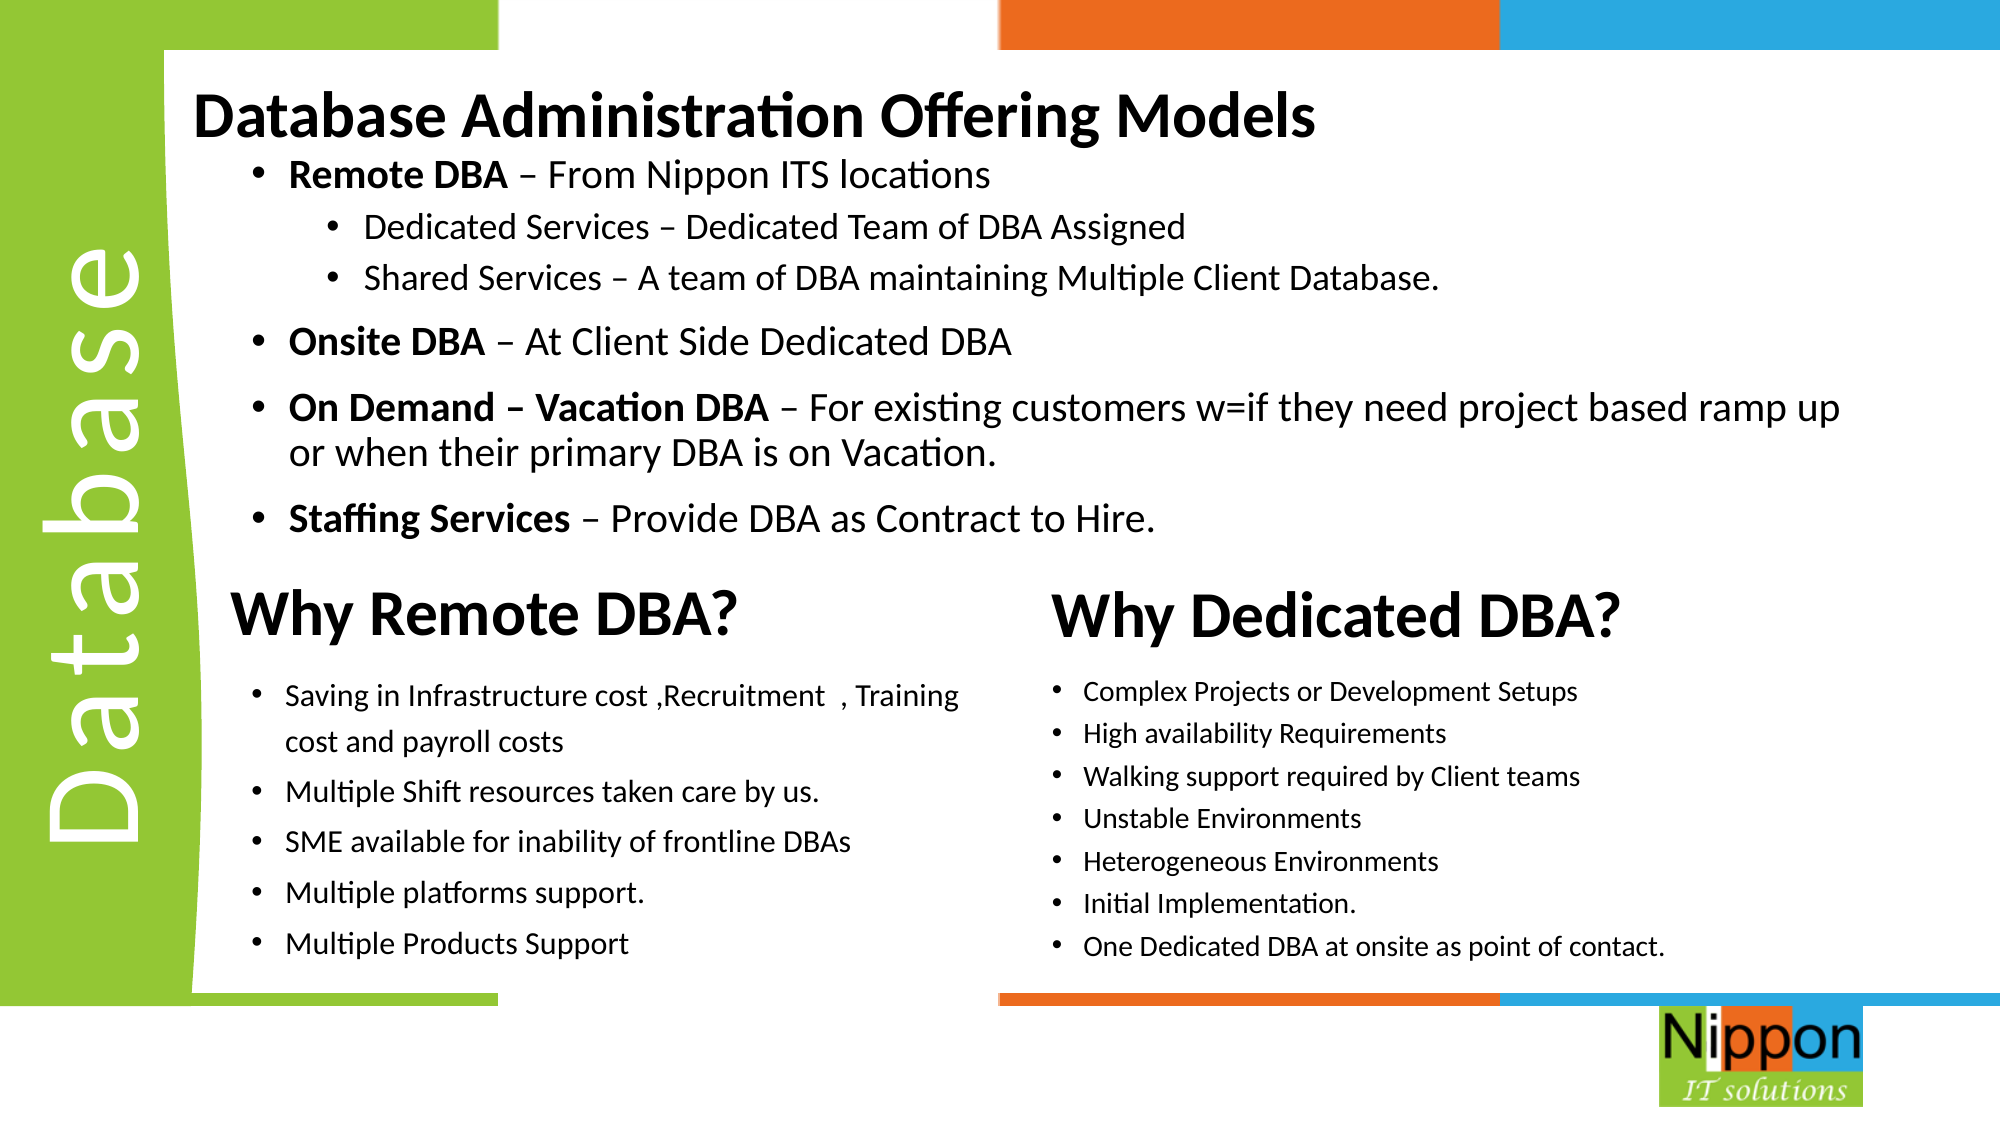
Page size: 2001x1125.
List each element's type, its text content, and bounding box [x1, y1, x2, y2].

list Remote DBA – From Nippon ITS locations Dedicated Services – Dedicated Team of DBA Assigned Shared Services – A team of DBA maintaining Multiple Client Database. Onsite DBA – At Client Side Dedicated DBA On Demand – Vacation DBA – For existing customers w=if they need project based ramp up or when their primary DBA is on Vacation. Staffing Services – Provide DBA as Contract to Hire. [236, 144, 1893, 551]
text_box Database [0, 194, 174, 903]
list Complex Projects or Development Setups High availability Requirements Walking support required by Client teams Unstable Environments Heterogeneous Environments Initial Implementation. One Dedicated DBA at onsite as point of contact. [1036, 656, 1824, 973]
list Database Administration Offering Models [179, 73, 1824, 159]
list Why Remote DBA? [215, 571, 1003, 657]
picture [0, 0, 2000, 50]
picture [0, 993, 2000, 1107]
list Why Dedicated DBA? [1036, 573, 1824, 656]
list Saving in Infrastructure cost ,Recruitment , Training cost and payroll costs Multiple Shift resources taken care by us. SME available for inability of frontline DBAs Multiple platforms support. Multiple Products Support [236, 658, 1003, 975]
